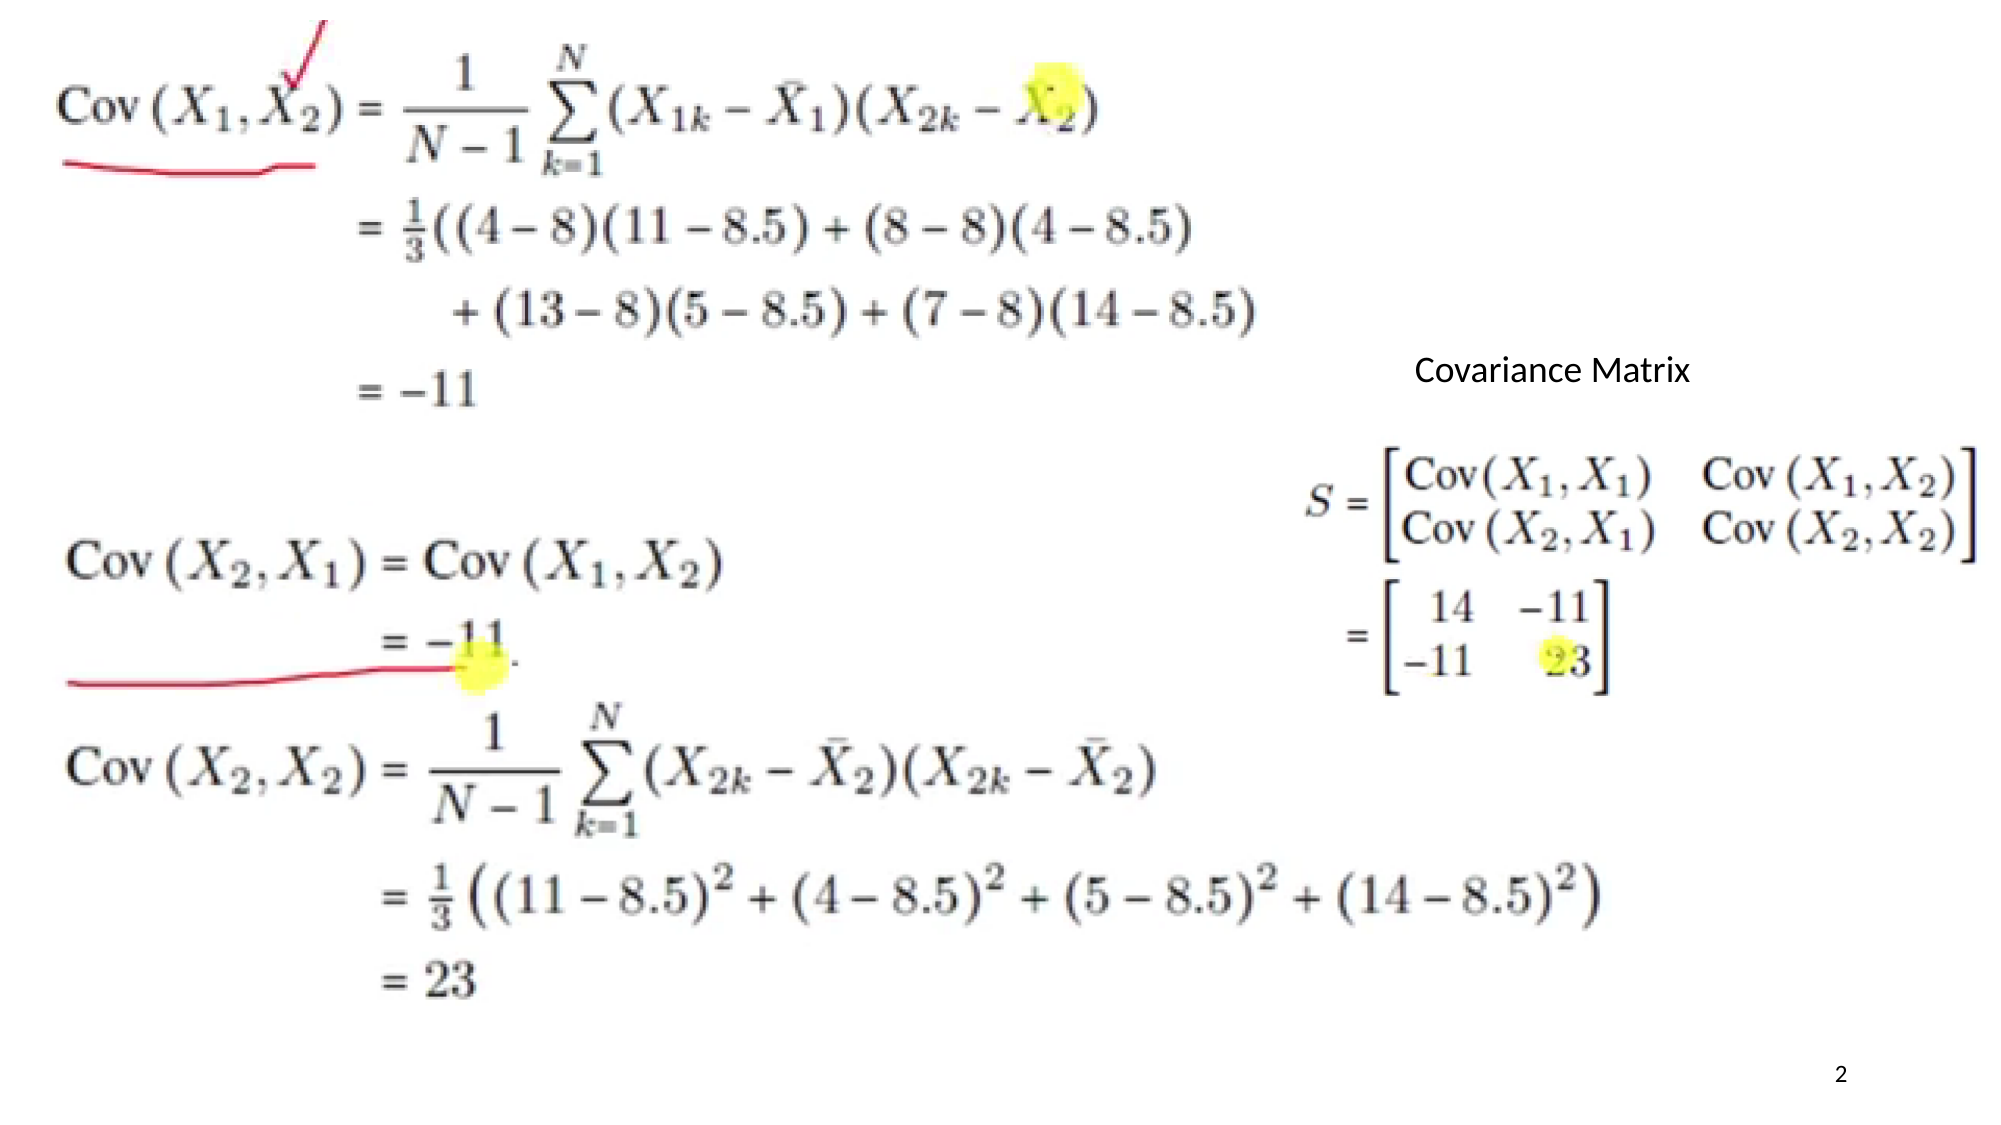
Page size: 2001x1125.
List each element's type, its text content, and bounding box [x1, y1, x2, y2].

picture [37, 426, 1992, 1014]
slide_number 2 [1412, 1042, 1863, 1103]
text_box Covariance Matrix [1400, 337, 1894, 398]
picture [37, 20, 1265, 425]
